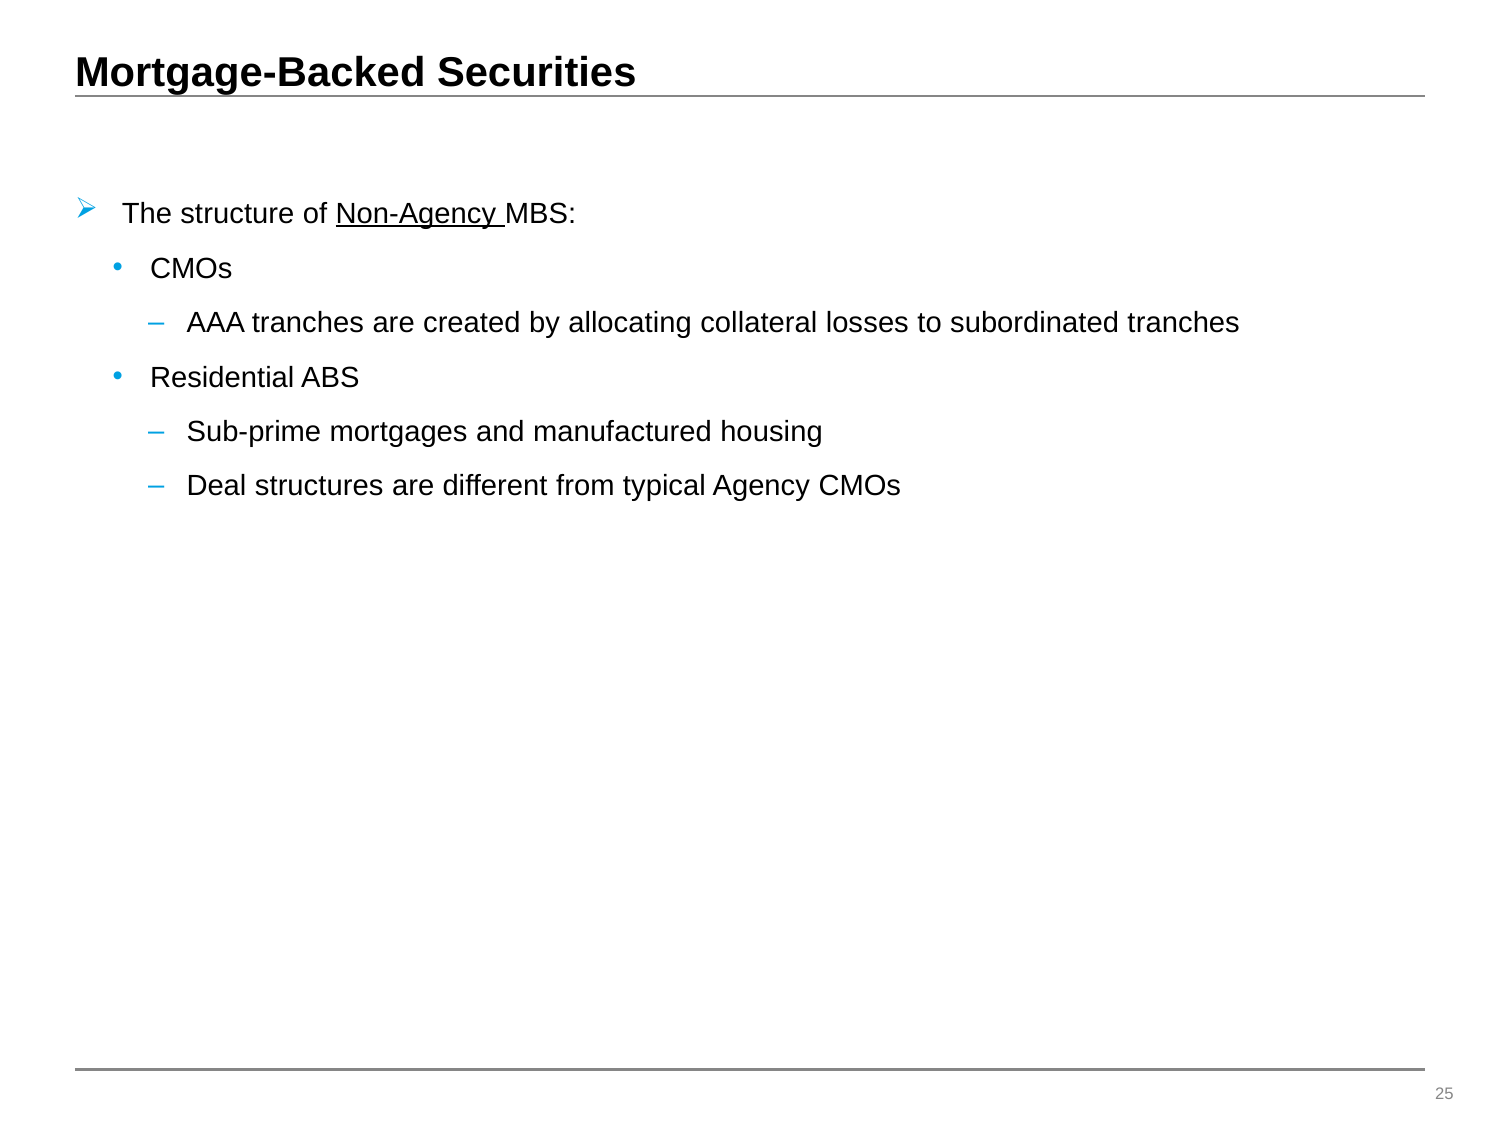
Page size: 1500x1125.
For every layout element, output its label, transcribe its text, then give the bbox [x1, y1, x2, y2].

title Mortgage-Backed Securities [75, 45, 1424, 96]
list The structure of Non-Agency MBS: CMOs AAA tranches are created by allocating collateral losses to subordinated tranches Residential ABS Sub-prime mortgages and manufactured housing Deal structures are different from typical Agency CMOs [75, 187, 1425, 1013]
